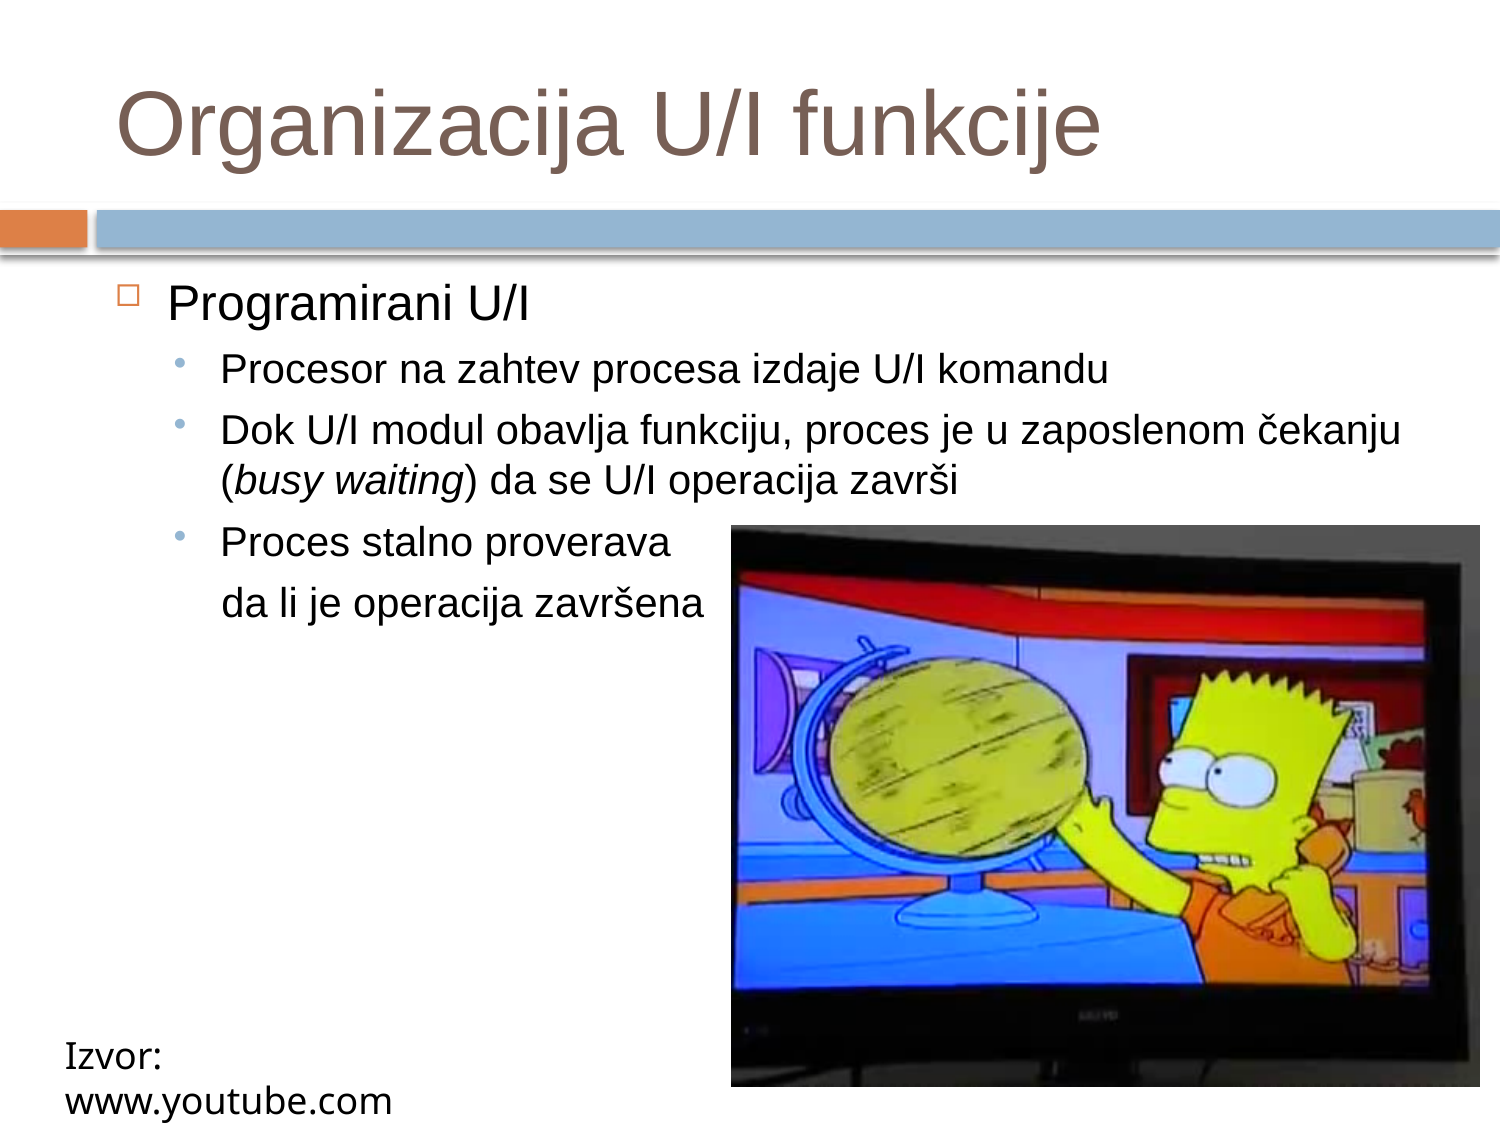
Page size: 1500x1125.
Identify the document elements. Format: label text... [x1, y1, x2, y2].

title Organizacija U/I funkcije [100, 37, 1438, 200]
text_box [729, 524, 1481, 1088]
list Programirani U/I Procesor na zahtev procesa izdaje U/I komandu Dok U/I modul obavlja funkciju, proces je u zaposlenom čekanju (busy waiting) da se U/I operacija završi Proces stalno proverava da li je operacija završena [100, 262, 1438, 1088]
text_box Izvor: www.youtube.com [49, 1024, 513, 1125]
